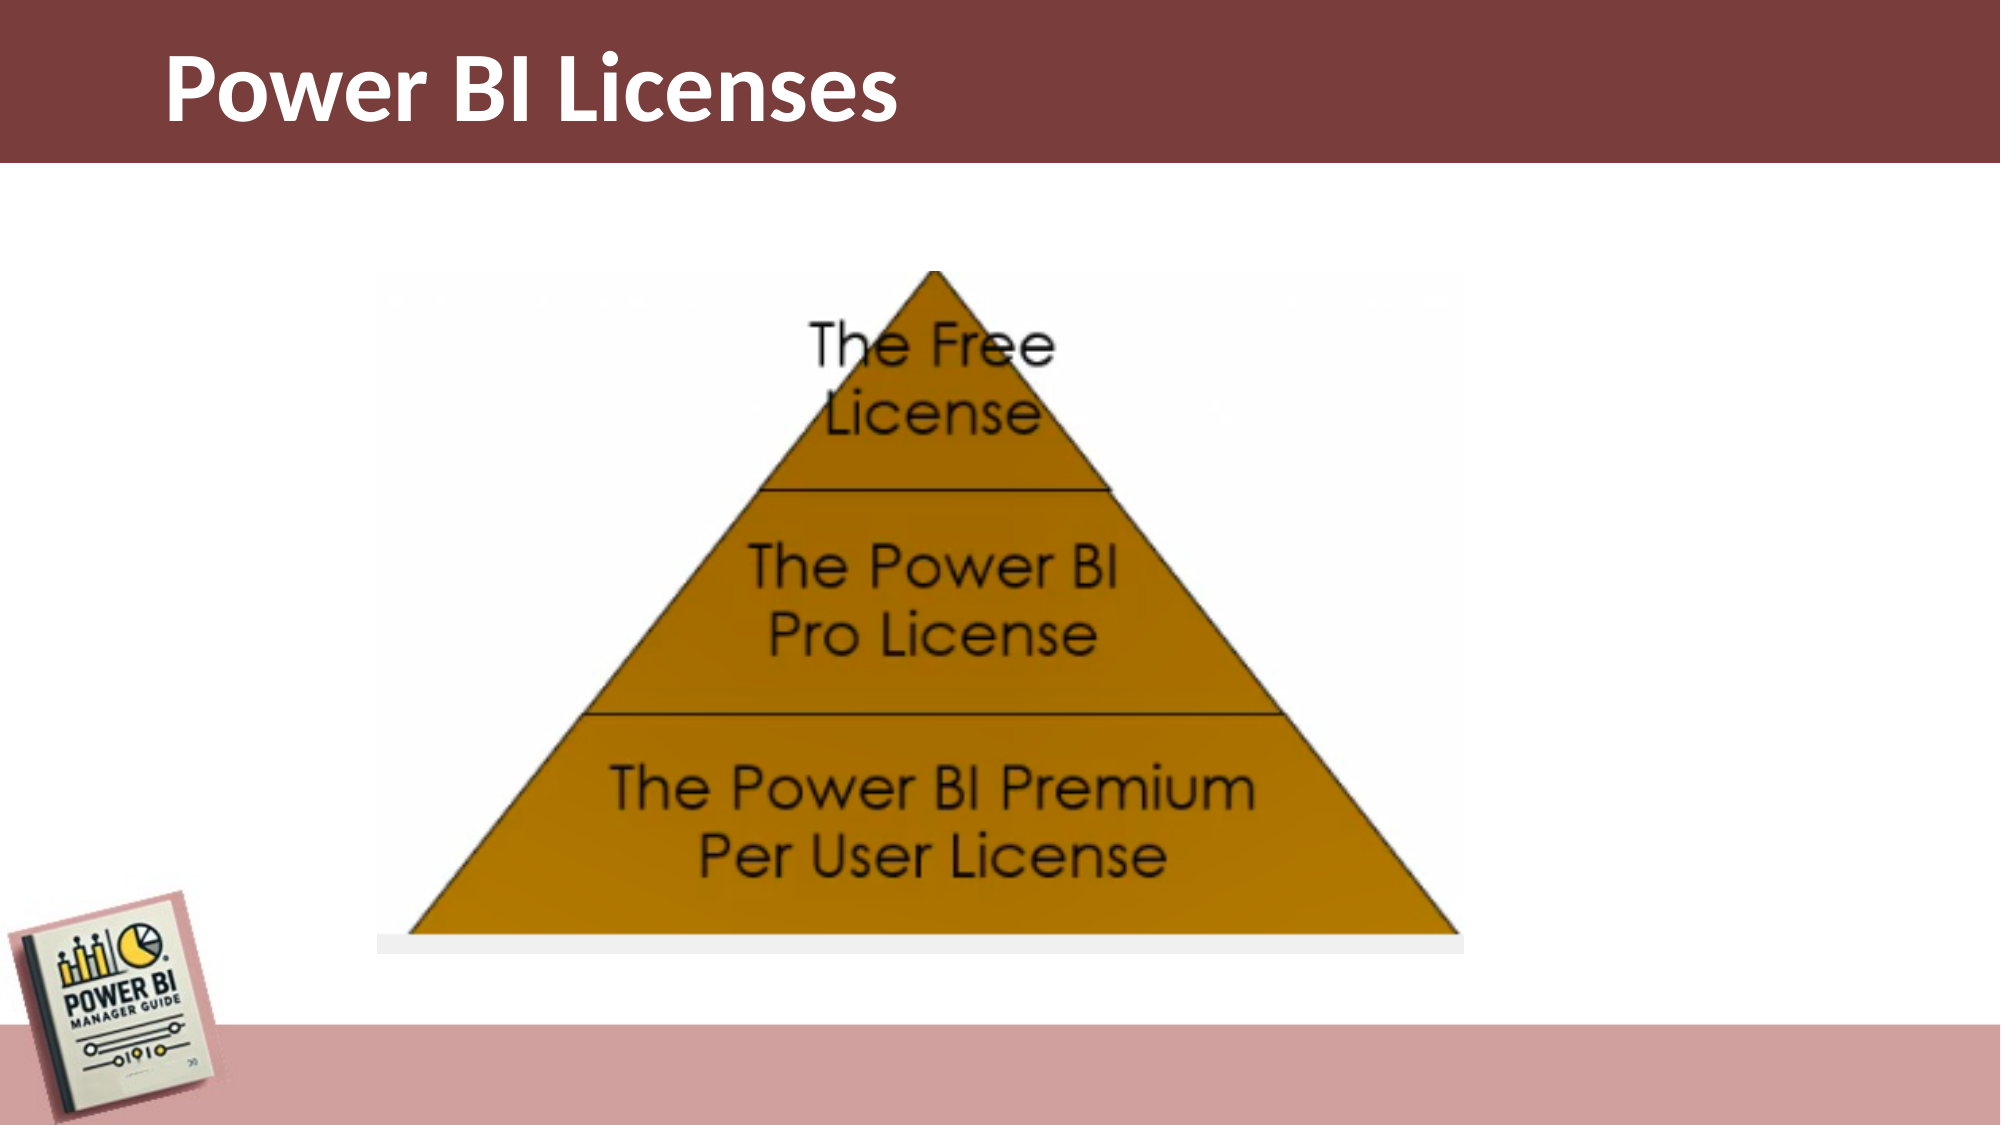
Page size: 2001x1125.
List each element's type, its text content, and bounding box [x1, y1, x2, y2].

picture [0, 0, 2001, 1125]
text_box Power BI Licenses [0, 0, 2000, 164]
